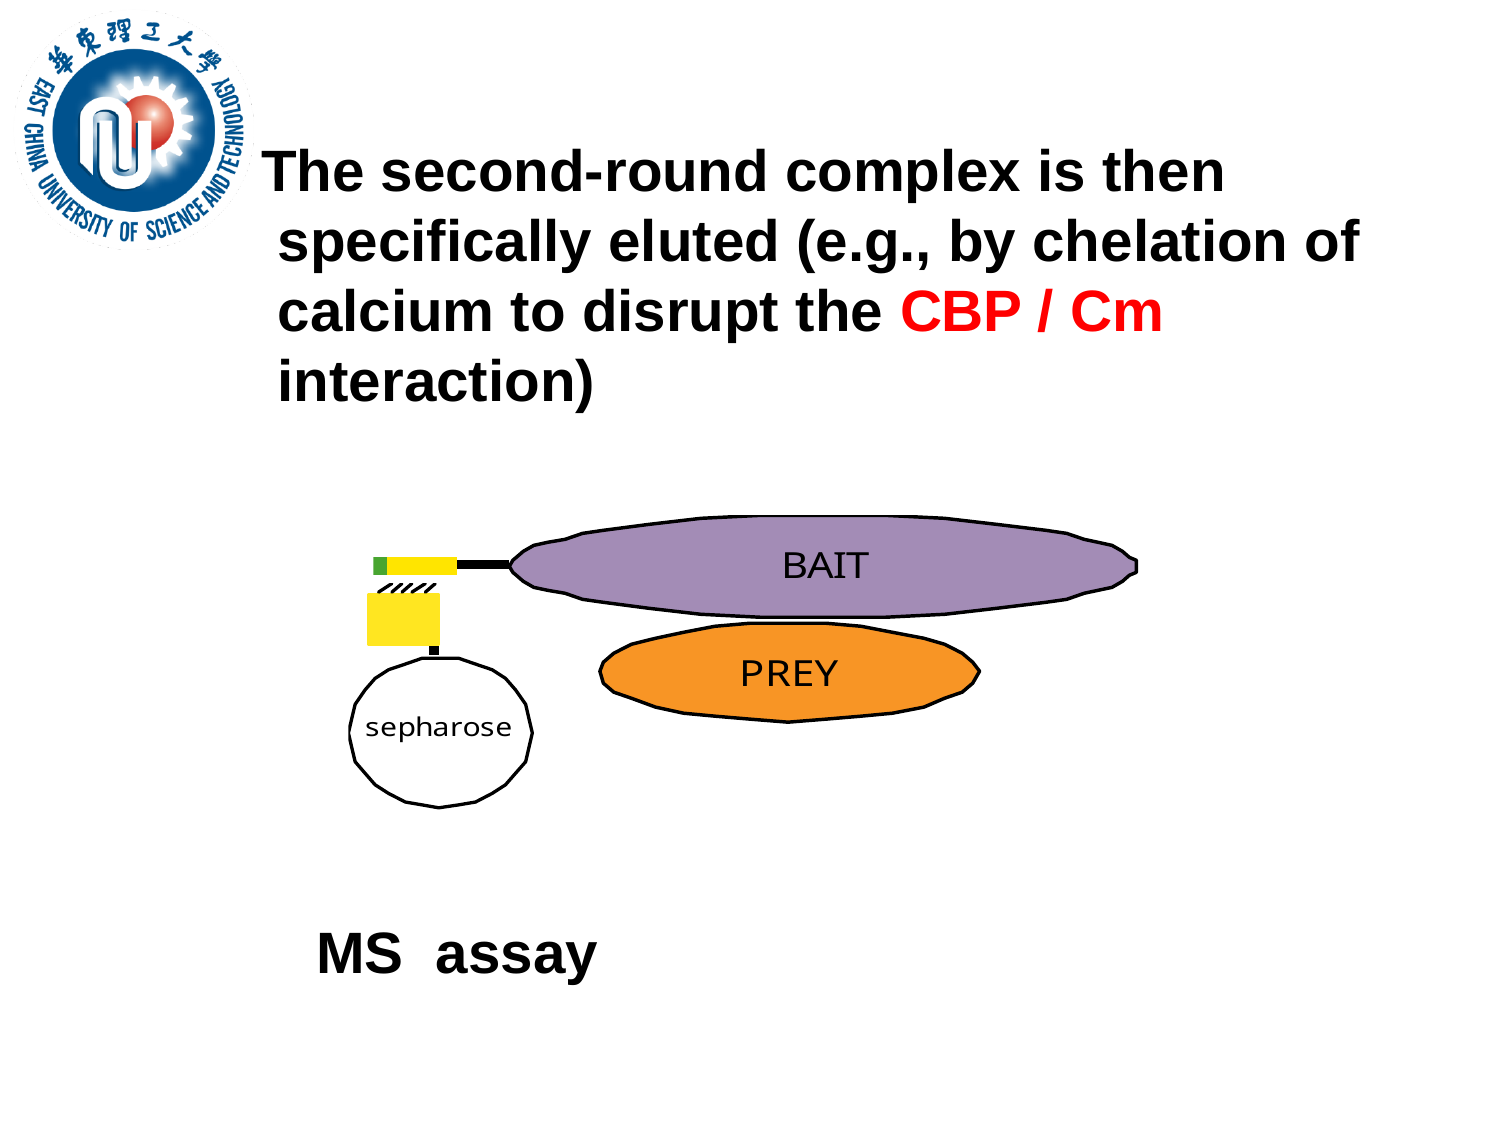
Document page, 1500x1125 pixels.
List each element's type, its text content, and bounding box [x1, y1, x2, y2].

list The second-round complex is then specifically eluted (e.g., by chelation of calcium to disrupt the CBP / Cm interaction) [206, 125, 1424, 801]
picture [13, 9, 254, 250]
text_box MS assay [301, 908, 614, 994]
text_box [348, 515, 1140, 811]
